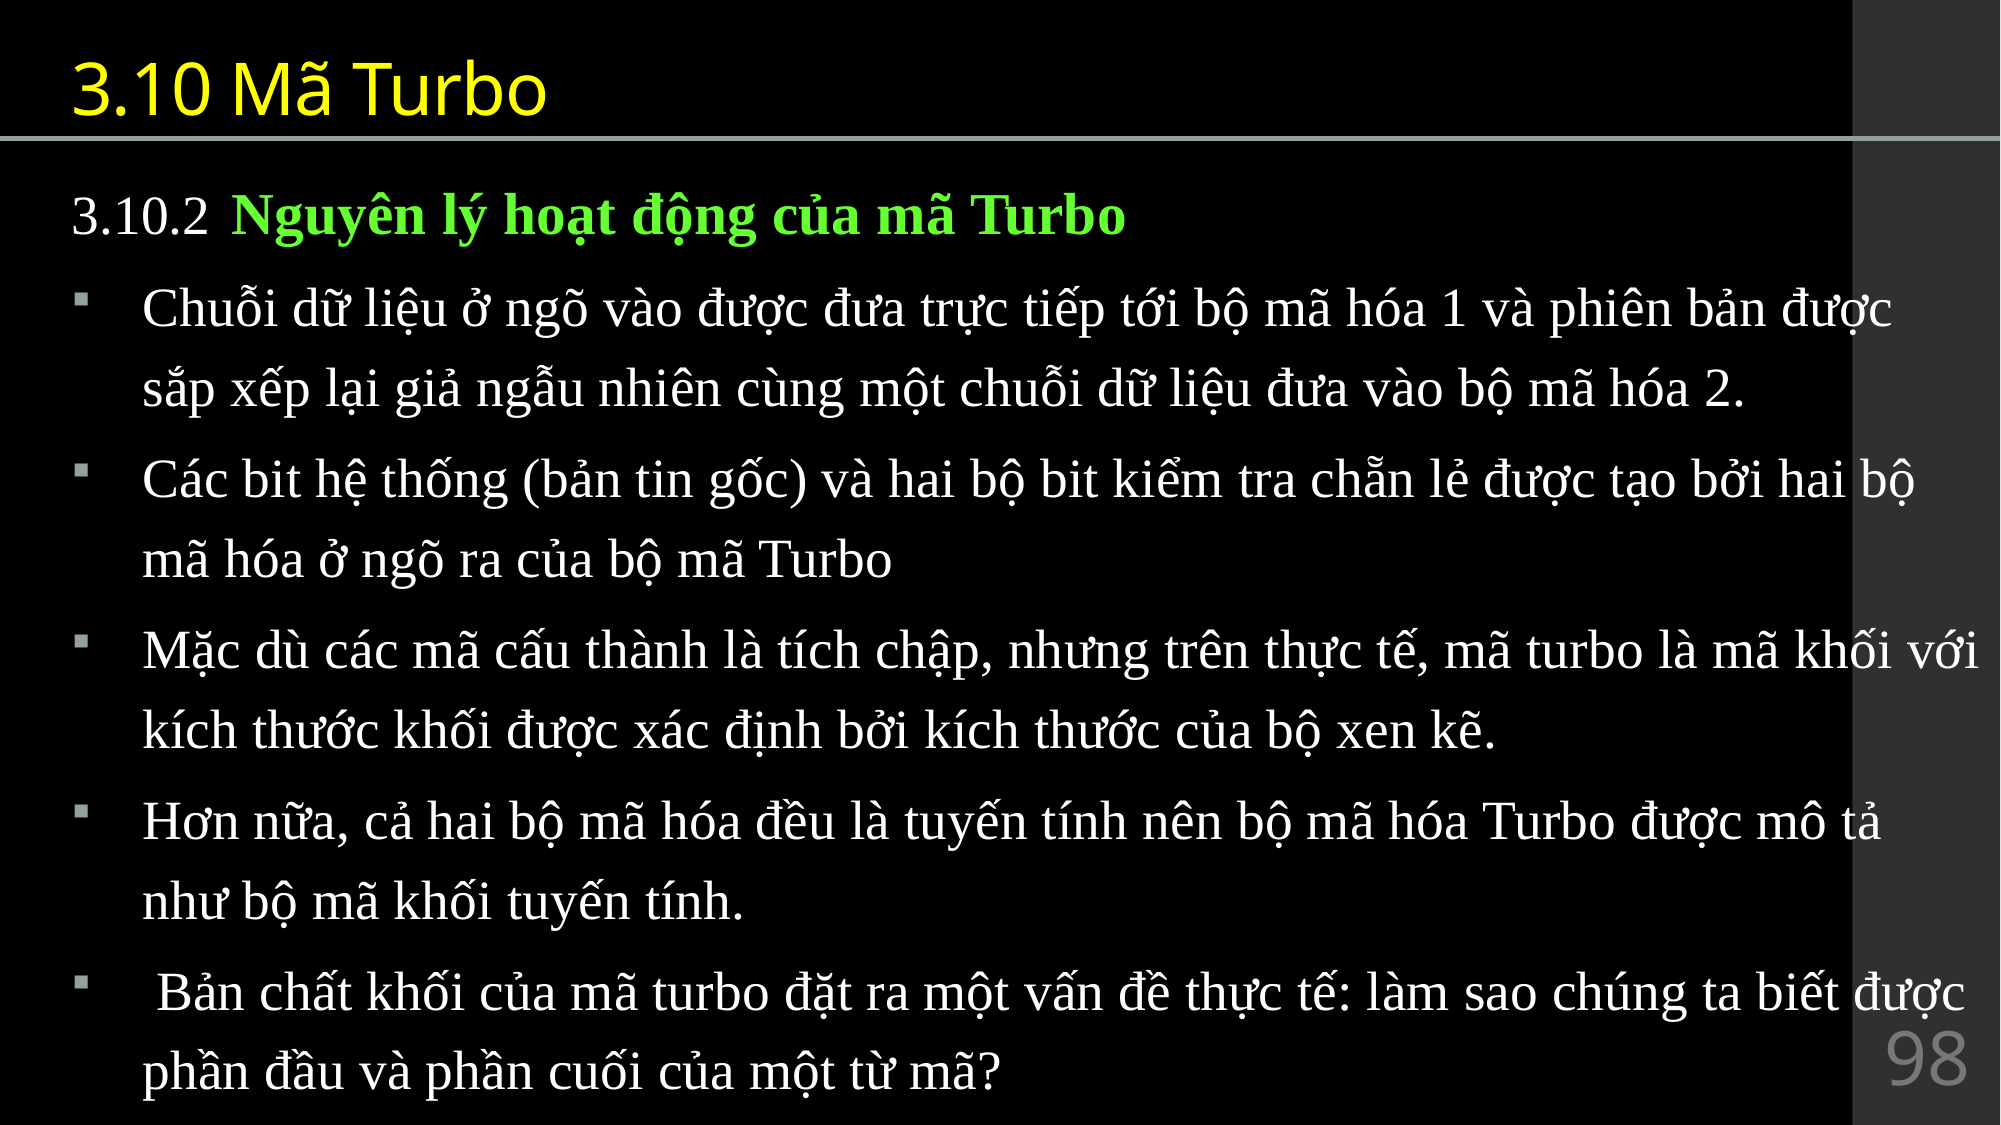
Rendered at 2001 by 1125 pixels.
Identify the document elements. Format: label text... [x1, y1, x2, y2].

list 3.10.2 Nguyên lý hoạt động của mã Turbo Chuỗi dữ liệu ở ngõ vào được đưa trực tiếp tới bộ mã hóa 1 và phiên bản được sắp xếp lại giả ngẫu nhiên cùng một chuỗi dữ liệu đưa vào bộ mã hóa 2. Các bit hệ thống (bản tin gốc) và hai bộ bit kiểm tra chẵn lẻ được tạo bởi hai bộ mã hóa ở ngõ ra của bộ mã Turbo Mặc dù các mã cấu thành là tích chập, nhưng trên thực tế, mã turbo là mã khối với kích thước khối được xác định bởi kích thước của bộ xen kẽ. Hơn nữa, cả hai bộ mã hóa đều là tuyến tính nên bộ mã hóa Turbo được mô tả như bộ mã khối tuyến tính. Bản chất khối của mã turbo đặt ra một vấn đề thực tế: làm sao chúng ta biết được phần đầu và phần cuối của một từ mã? [56, 153, 2000, 1110]
slide_number 98 [1852, 1012, 2000, 1110]
title 3.10 Mã Turbo [56, 33, 1893, 136]
